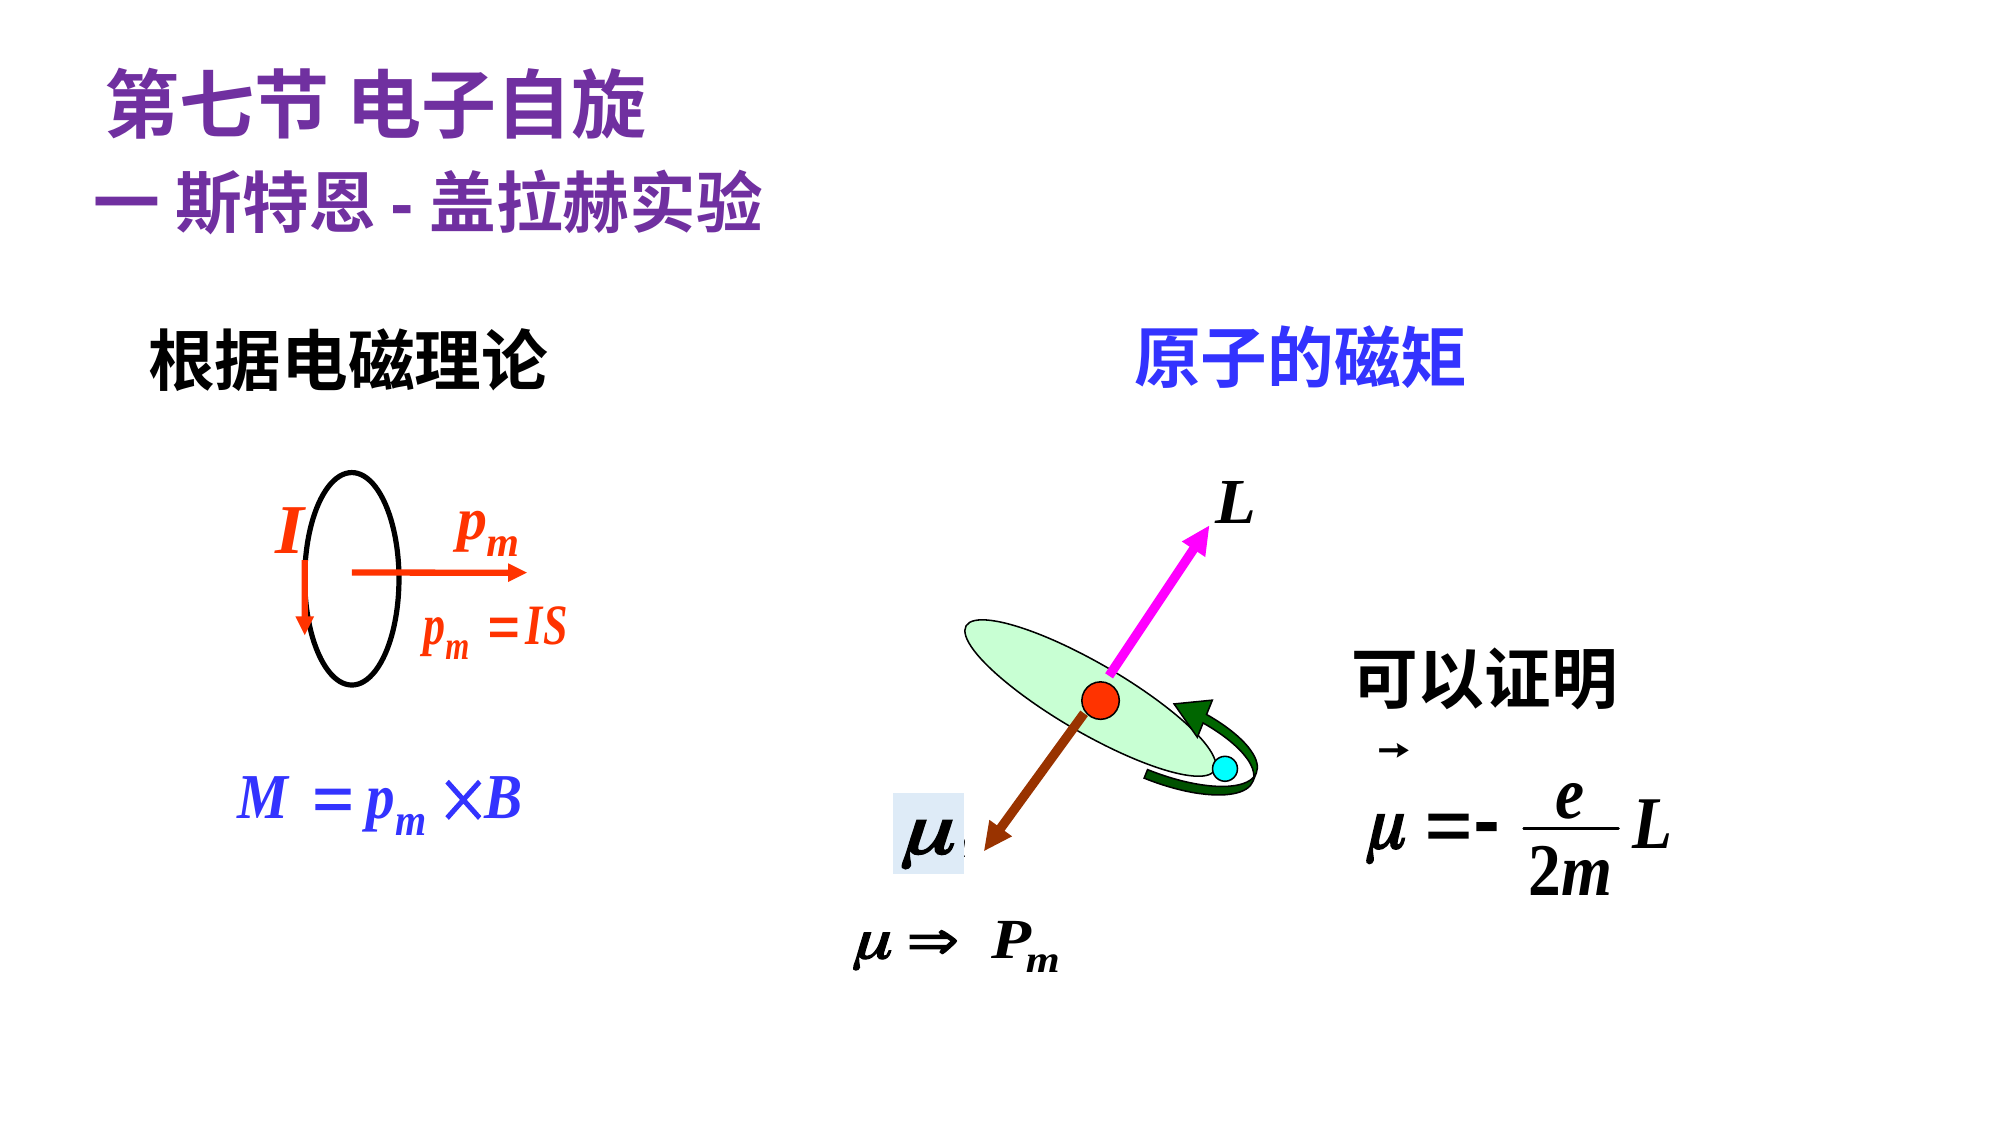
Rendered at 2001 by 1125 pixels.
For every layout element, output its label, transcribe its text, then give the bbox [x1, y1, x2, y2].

text_box [964, 619, 1215, 777]
text_box [305, 472, 399, 686]
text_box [1321, 742, 1682, 910]
text_box [351, 566, 527, 579]
text_box [298, 560, 311, 636]
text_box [840, 892, 1076, 987]
text_box 根据电磁理论 [133, 311, 564, 407]
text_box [267, 497, 313, 557]
text_box 可以证明 [1336, 629, 1672, 724]
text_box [1209, 463, 1255, 526]
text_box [231, 751, 527, 840]
text_box [1144, 700, 1258, 795]
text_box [414, 595, 600, 664]
text_box [984, 713, 1085, 851]
text_box 第七节 电子自旋 [90, 49, 662, 153]
text_box 原子的磁矩 [1119, 308, 1592, 404]
text_box 一 斯特恩-盖拉赫实验 [78, 153, 779, 249]
text_box [1109, 525, 1210, 676]
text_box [895, 791, 973, 863]
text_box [445, 488, 524, 560]
text_box [1212, 756, 1238, 782]
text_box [893, 792, 965, 875]
text_box [1081, 681, 1120, 720]
